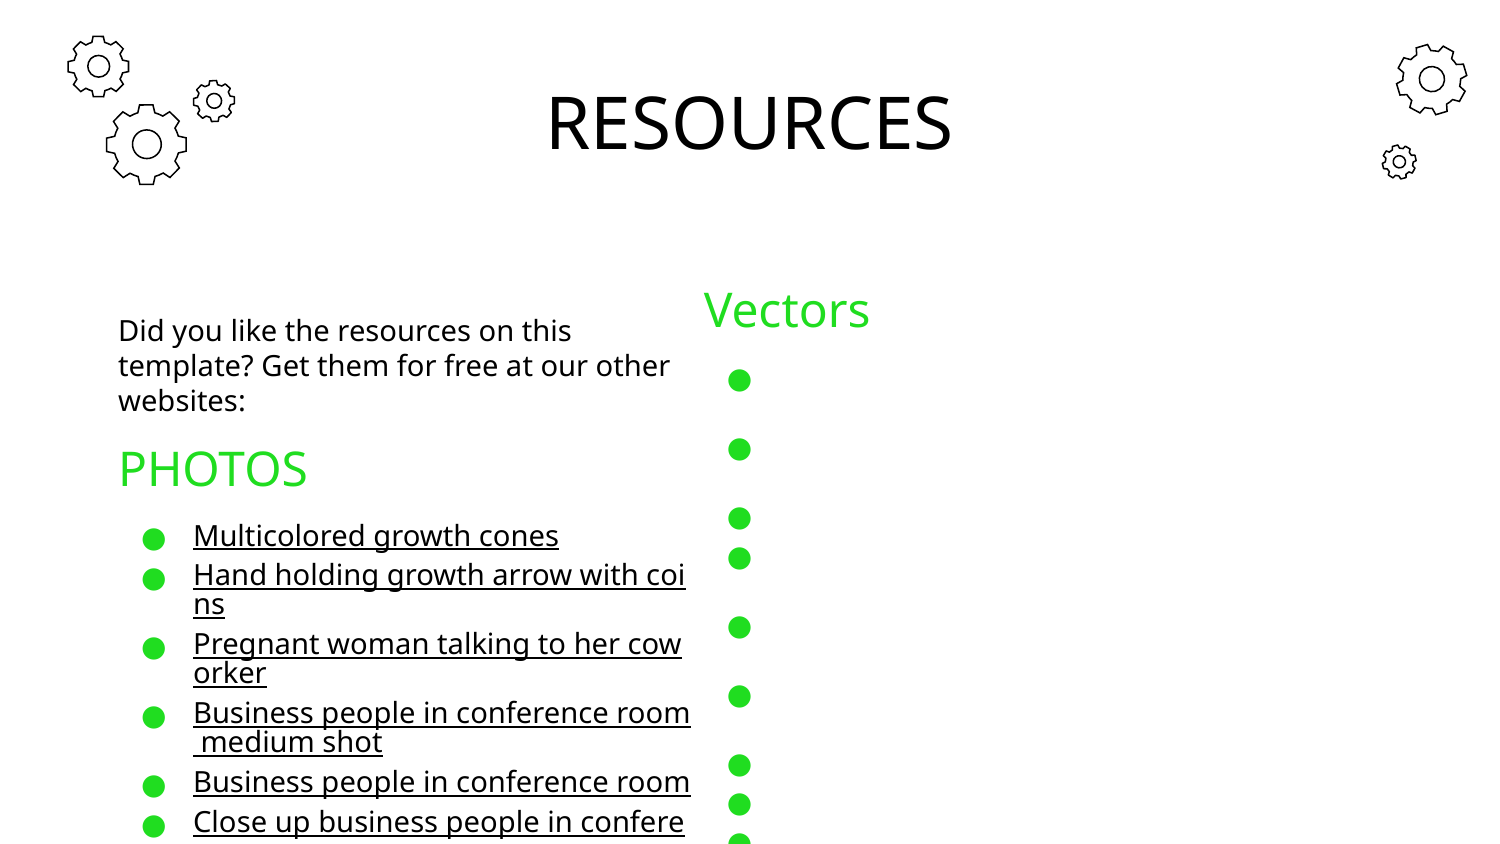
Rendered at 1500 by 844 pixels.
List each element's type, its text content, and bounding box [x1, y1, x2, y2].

list Did you like the resources on this template? Get them for free at our other websites: PHOTOS Multicolored growth cones Hand holding growth arrow with coins Pregnant woman talking to her coworker Business people in conference room medium shot Business people in conference room Close up business people in conference room [118, 218, 695, 756]
title RESOURCES [118, 72, 1382, 167]
list Vectors Flat-hand drawn people starting a business project Flat hand drawn dual team coworking space People celebrating a goal achievement Flat-hand drawn people analyzing growth charts Flat-hand drawn people analyzing growth charts Flat-hand drawn people analyzing growth charts Illustrated business person meditating Flat design multitask business woman Flat people on business training Flat people starting a business project [704, 218, 1382, 756]
